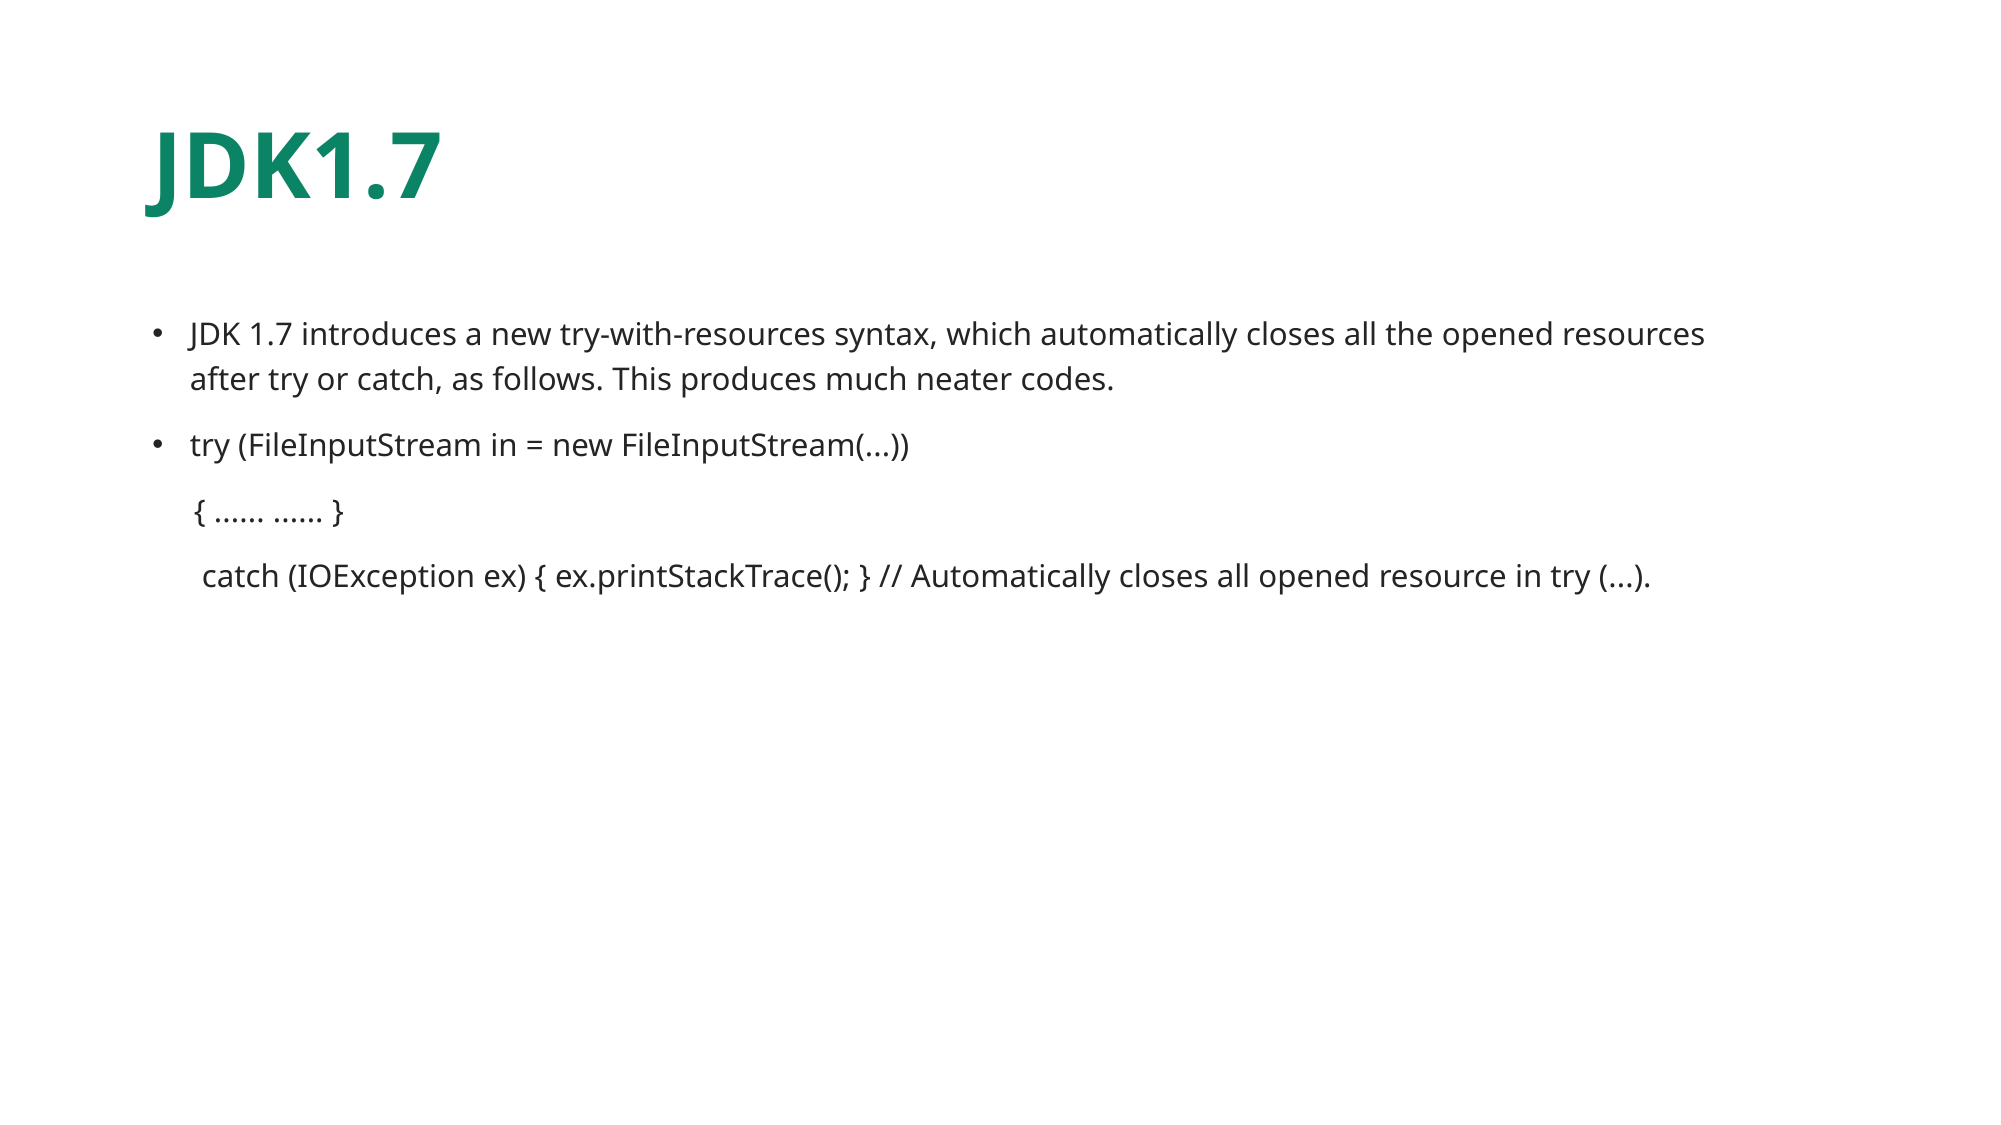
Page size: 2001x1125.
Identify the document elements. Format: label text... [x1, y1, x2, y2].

list JDK 1.7 introduces a new try-with-resources syntax, which automatically closes all the opened resources after try or catch, as follows. This produces much neater codes. try (FileInputStream in = new FileInputStream(...)) { ...... ...... } catch (IOException ex) { ex.printStackTrace(); } // Automatically closes all opened resource in try (...). [137, 299, 1863, 1014]
title JDK1.7 [137, 59, 1863, 278]
